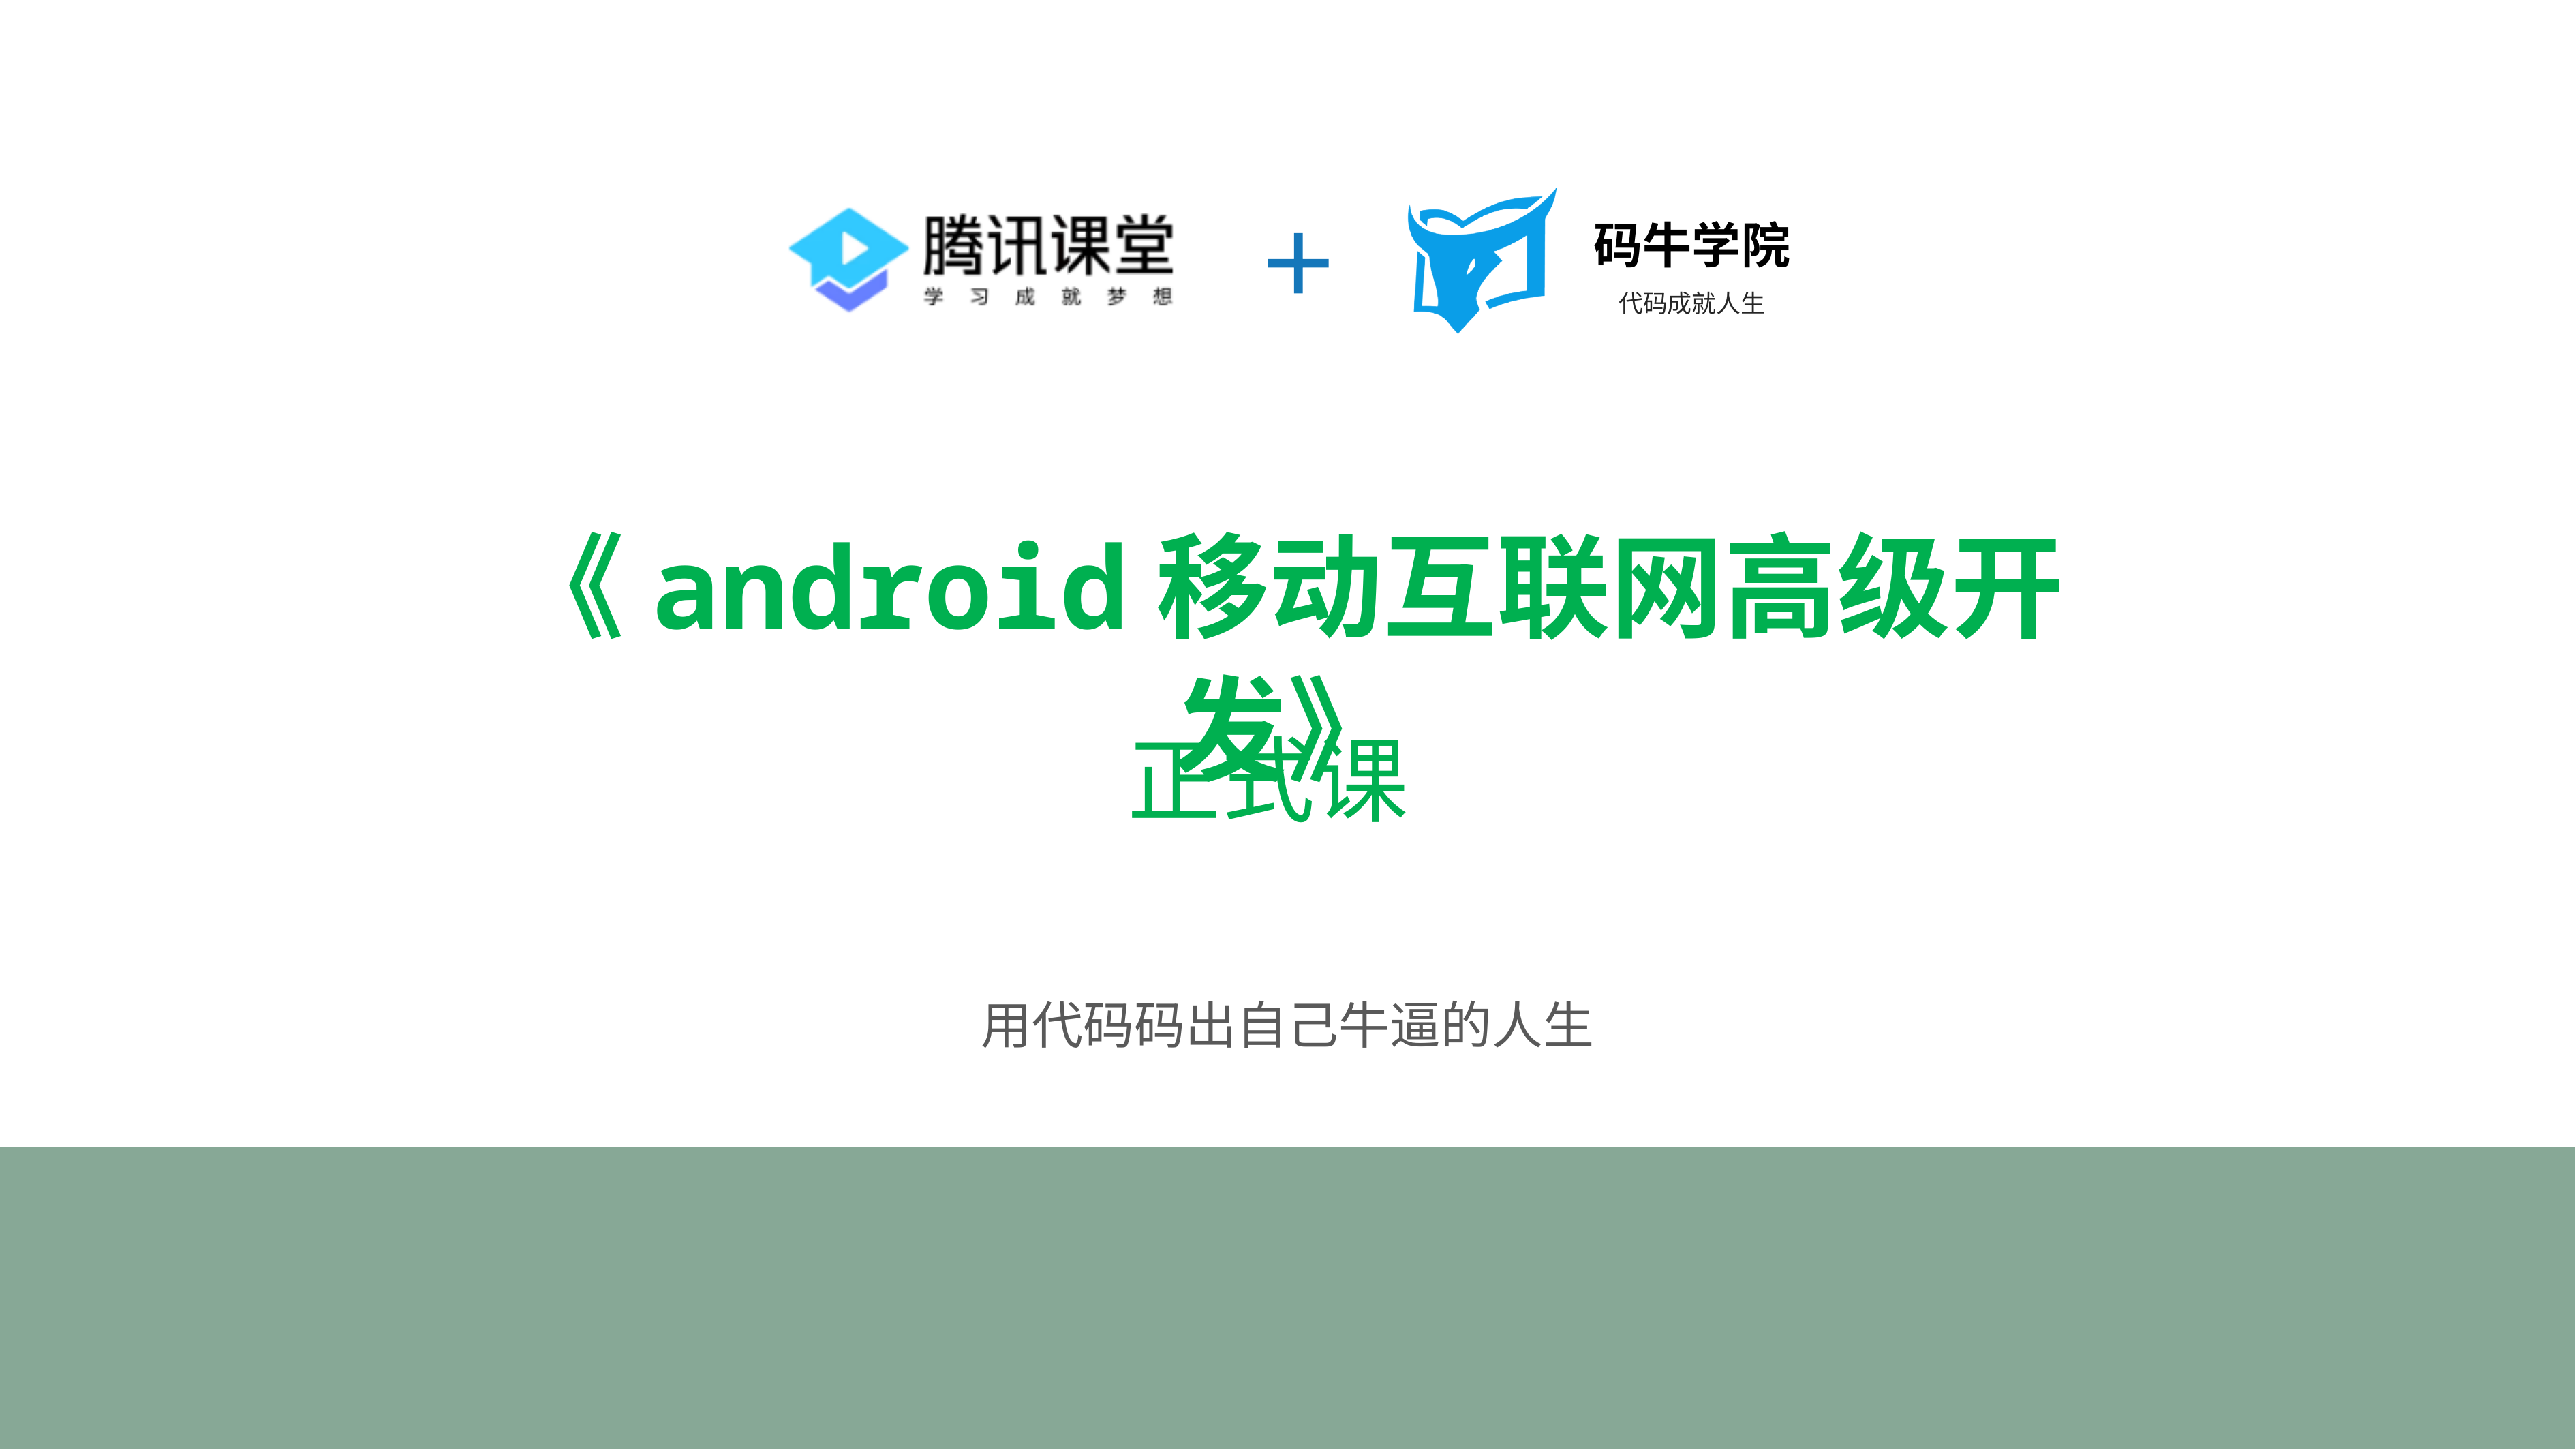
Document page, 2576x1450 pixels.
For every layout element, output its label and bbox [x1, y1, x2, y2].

text_box [0, 1147, 2576, 1449]
text_box [786, 164, 1956, 358]
text_box [429, 503, 2147, 1061]
